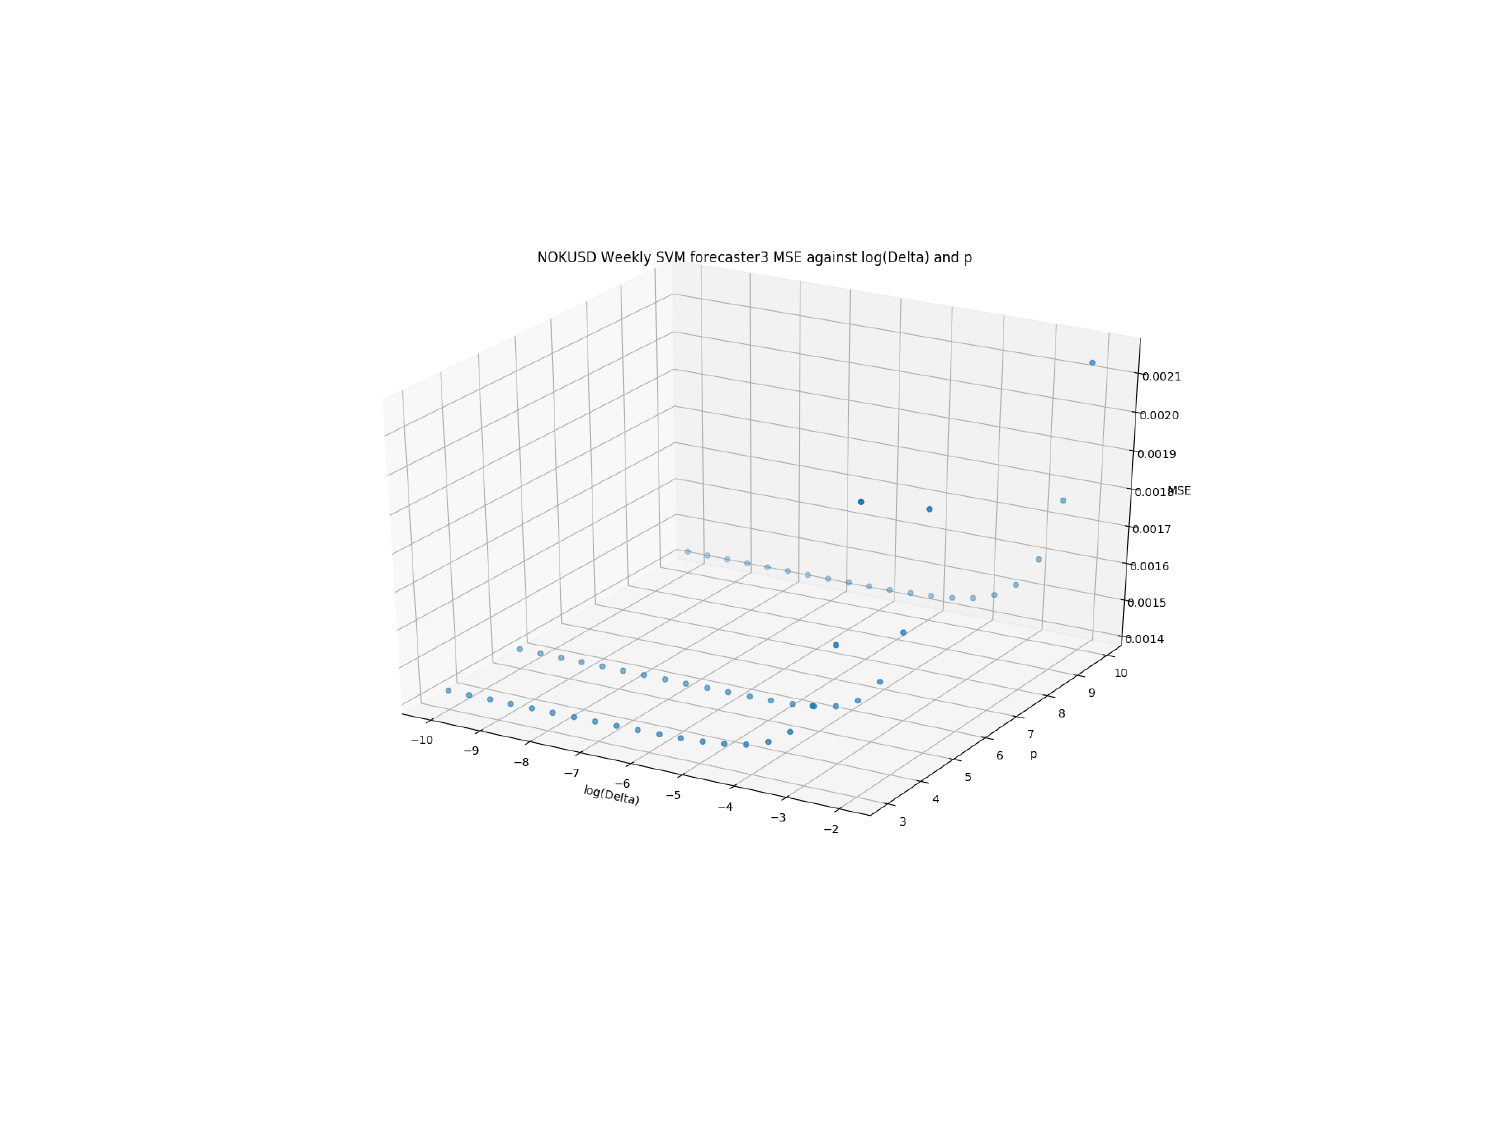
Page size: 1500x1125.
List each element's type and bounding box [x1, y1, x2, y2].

picture [119, 119, 1358, 946]
